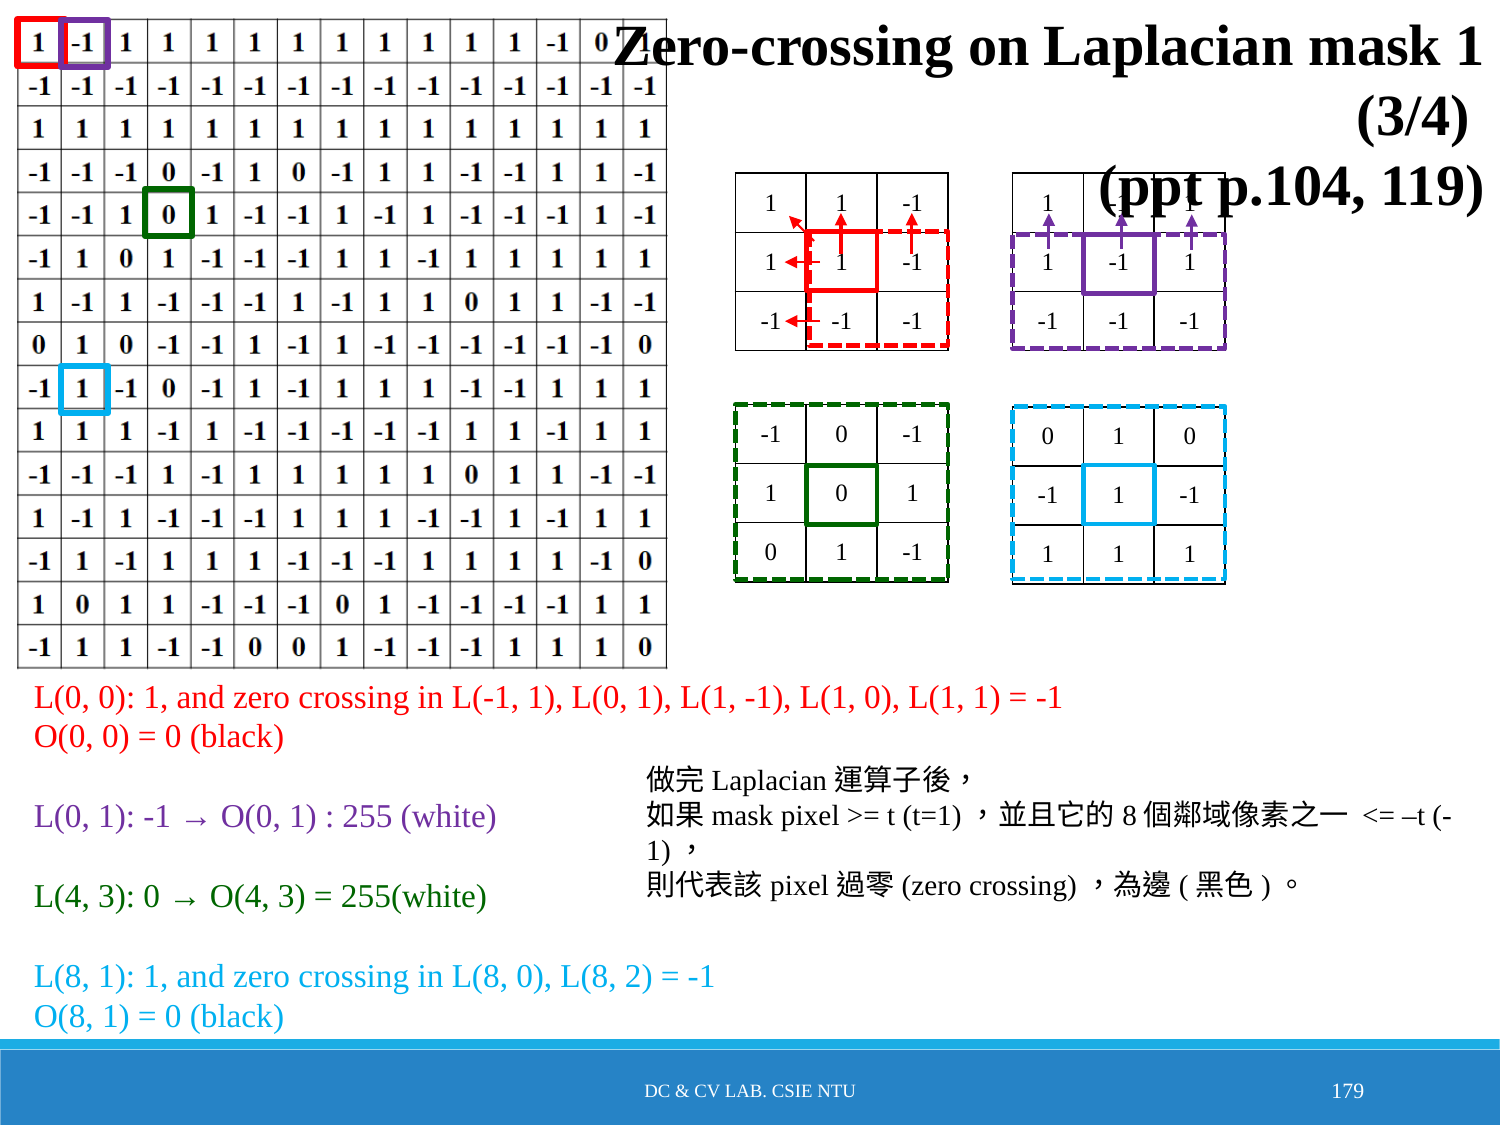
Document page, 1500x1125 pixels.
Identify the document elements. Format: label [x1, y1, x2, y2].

text_box [734, 403, 949, 581]
table_header [1155, 174, 1224, 232]
table_cell [1155, 579, 1224, 583]
slide_number [1218, 1082, 1380, 1120]
table_cell [736, 292, 805, 350]
table_cell [807, 322, 876, 350]
text_box [1011, 212, 1226, 350]
picture [17, 16, 668, 681]
table_cell [736, 233, 805, 291]
table_cell [1084, 579, 1153, 583]
table_header [1084, 174, 1153, 232]
table_header [843, 225, 876, 230]
text_box [1011, 405, 1226, 580]
text_box [18, 667, 1495, 1082]
table_header [807, 225, 839, 230]
table_header [736, 225, 802, 232]
table_header [913, 225, 947, 231]
table_header [1013, 174, 1083, 232]
table_cell [1013, 579, 1083, 583]
text_box [477, 0, 1500, 347]
table_header [878, 225, 910, 231]
footer [453, 1082, 1047, 1120]
table_cell [878, 346, 947, 350]
